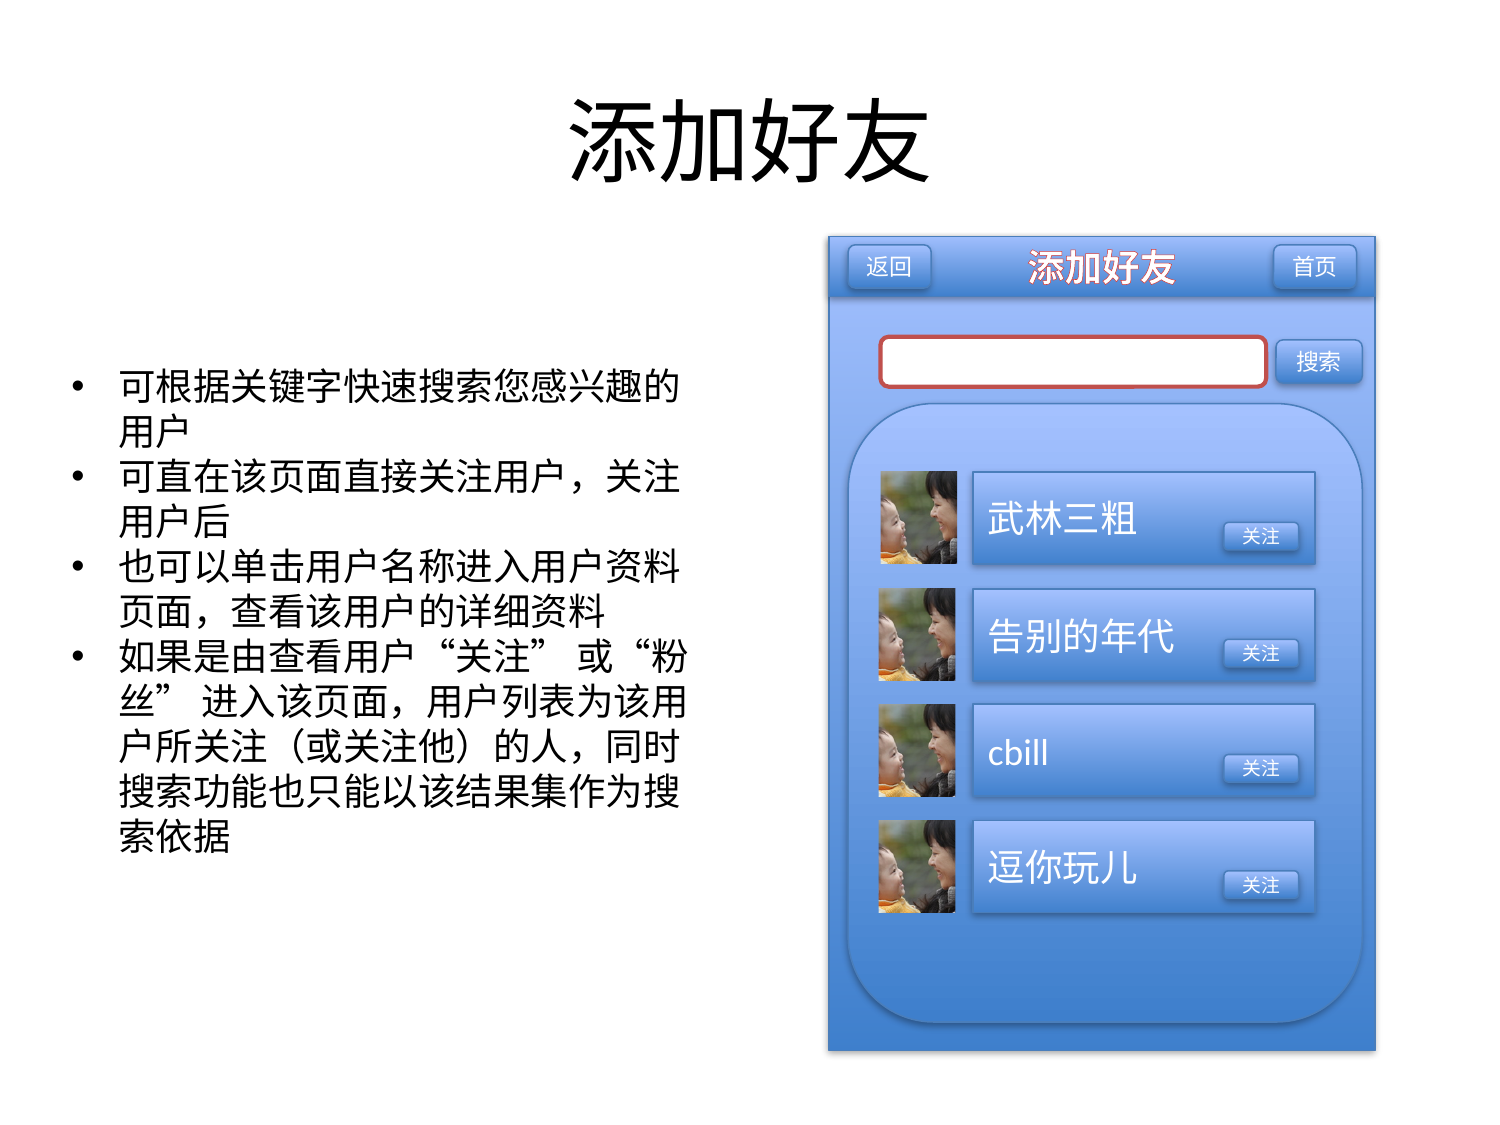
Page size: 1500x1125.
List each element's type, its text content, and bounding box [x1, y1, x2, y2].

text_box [972, 820, 1316, 913]
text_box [828, 236, 1376, 1051]
title 添加好友 [75, 45, 1425, 233]
picture [878, 703, 956, 797]
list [880, 471, 958, 565]
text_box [972, 703, 1316, 797]
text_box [847, 244, 1363, 384]
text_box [972, 471, 1316, 565]
text_box 可根据关键字快速搜索您感兴趣的用户 可直在该页面直接关注用户，关注用户后 也可以单击用户名称进入用户资料页面，查看该用户的详细资料 如果是由查看用户“关注” 或“粉丝” 进入该页面，用户列表为该用户所关注（或关注他）的人，同时搜索功能也只能以该结果集作为搜索依据 [56, 355, 731, 911]
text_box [972, 588, 1316, 682]
picture [878, 588, 956, 682]
picture [878, 820, 956, 913]
